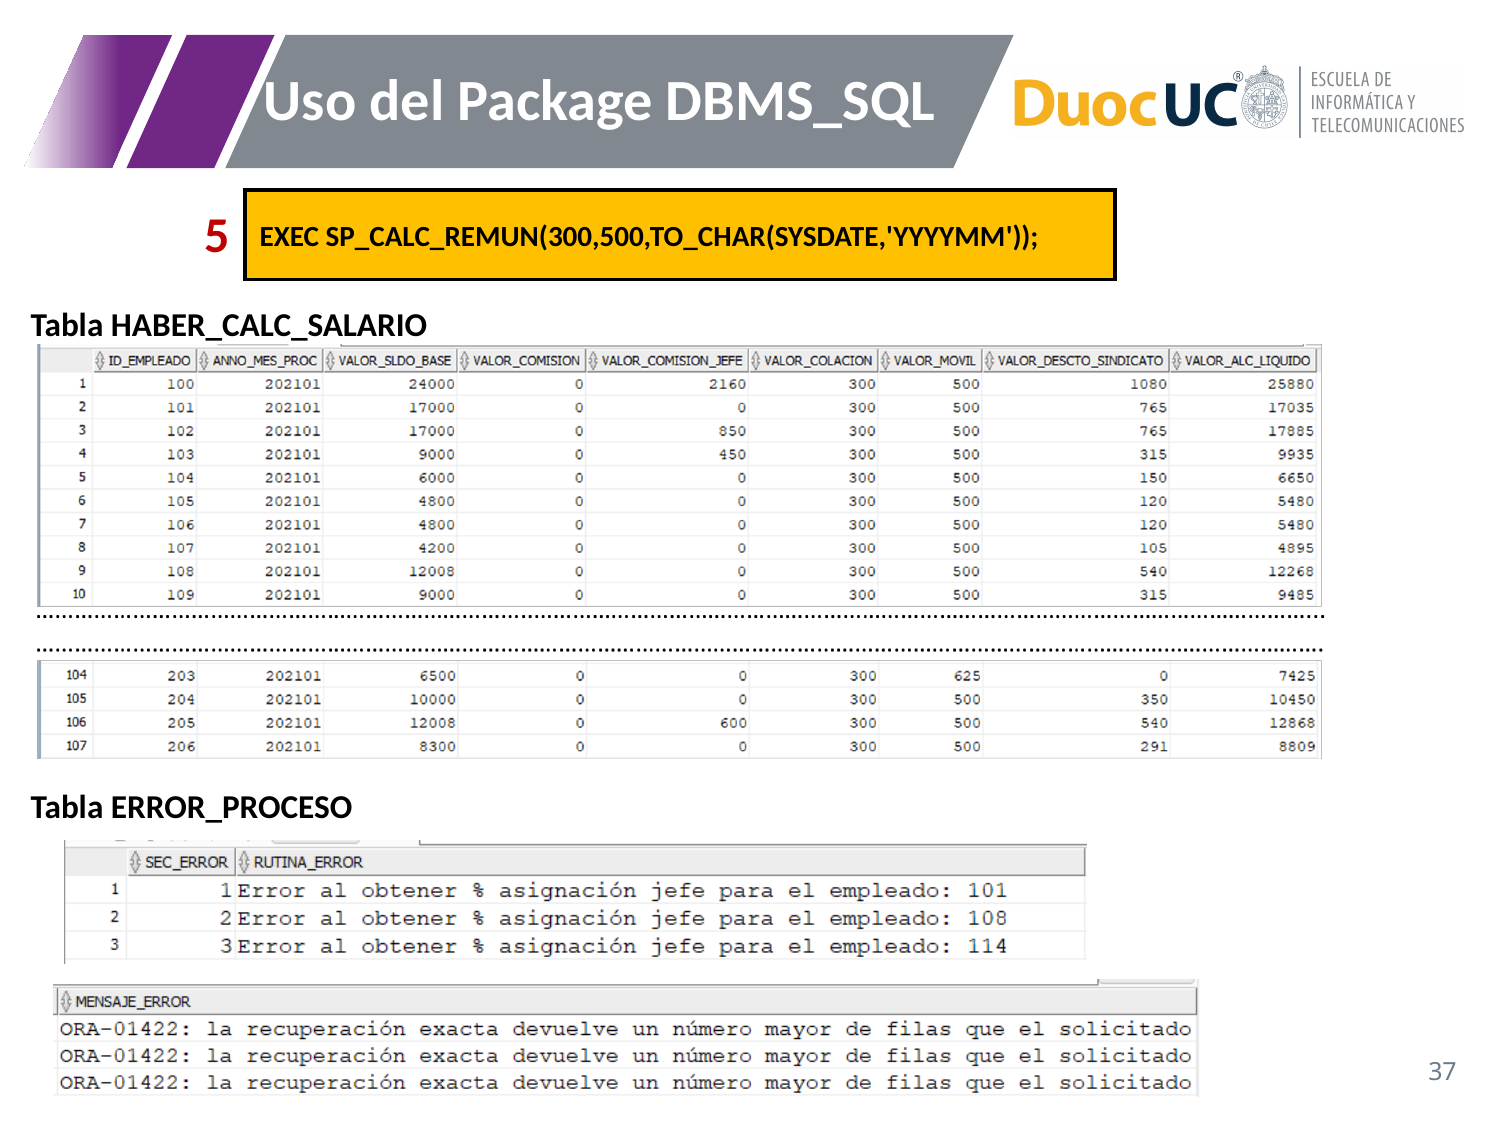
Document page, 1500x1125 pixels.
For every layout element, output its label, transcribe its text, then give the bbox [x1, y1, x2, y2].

text_box EXEC SP_CALC_REMUN(300,500,TO_CHAR(SYSDATE,'YYYYMM')); [244, 189, 1116, 280]
picture [17, 344, 1500, 760]
text_box Tabla HABER_CALC_SALARIO Tabla ERROR_PROCESO [15, 303, 576, 344]
title Uso del Package DBMS_SQL [249, 34, 985, 169]
picture [53, 979, 1201, 1098]
text_box 5 [189, 195, 255, 303]
picture [1013, 63, 1465, 140]
picture [63, 840, 1088, 964]
